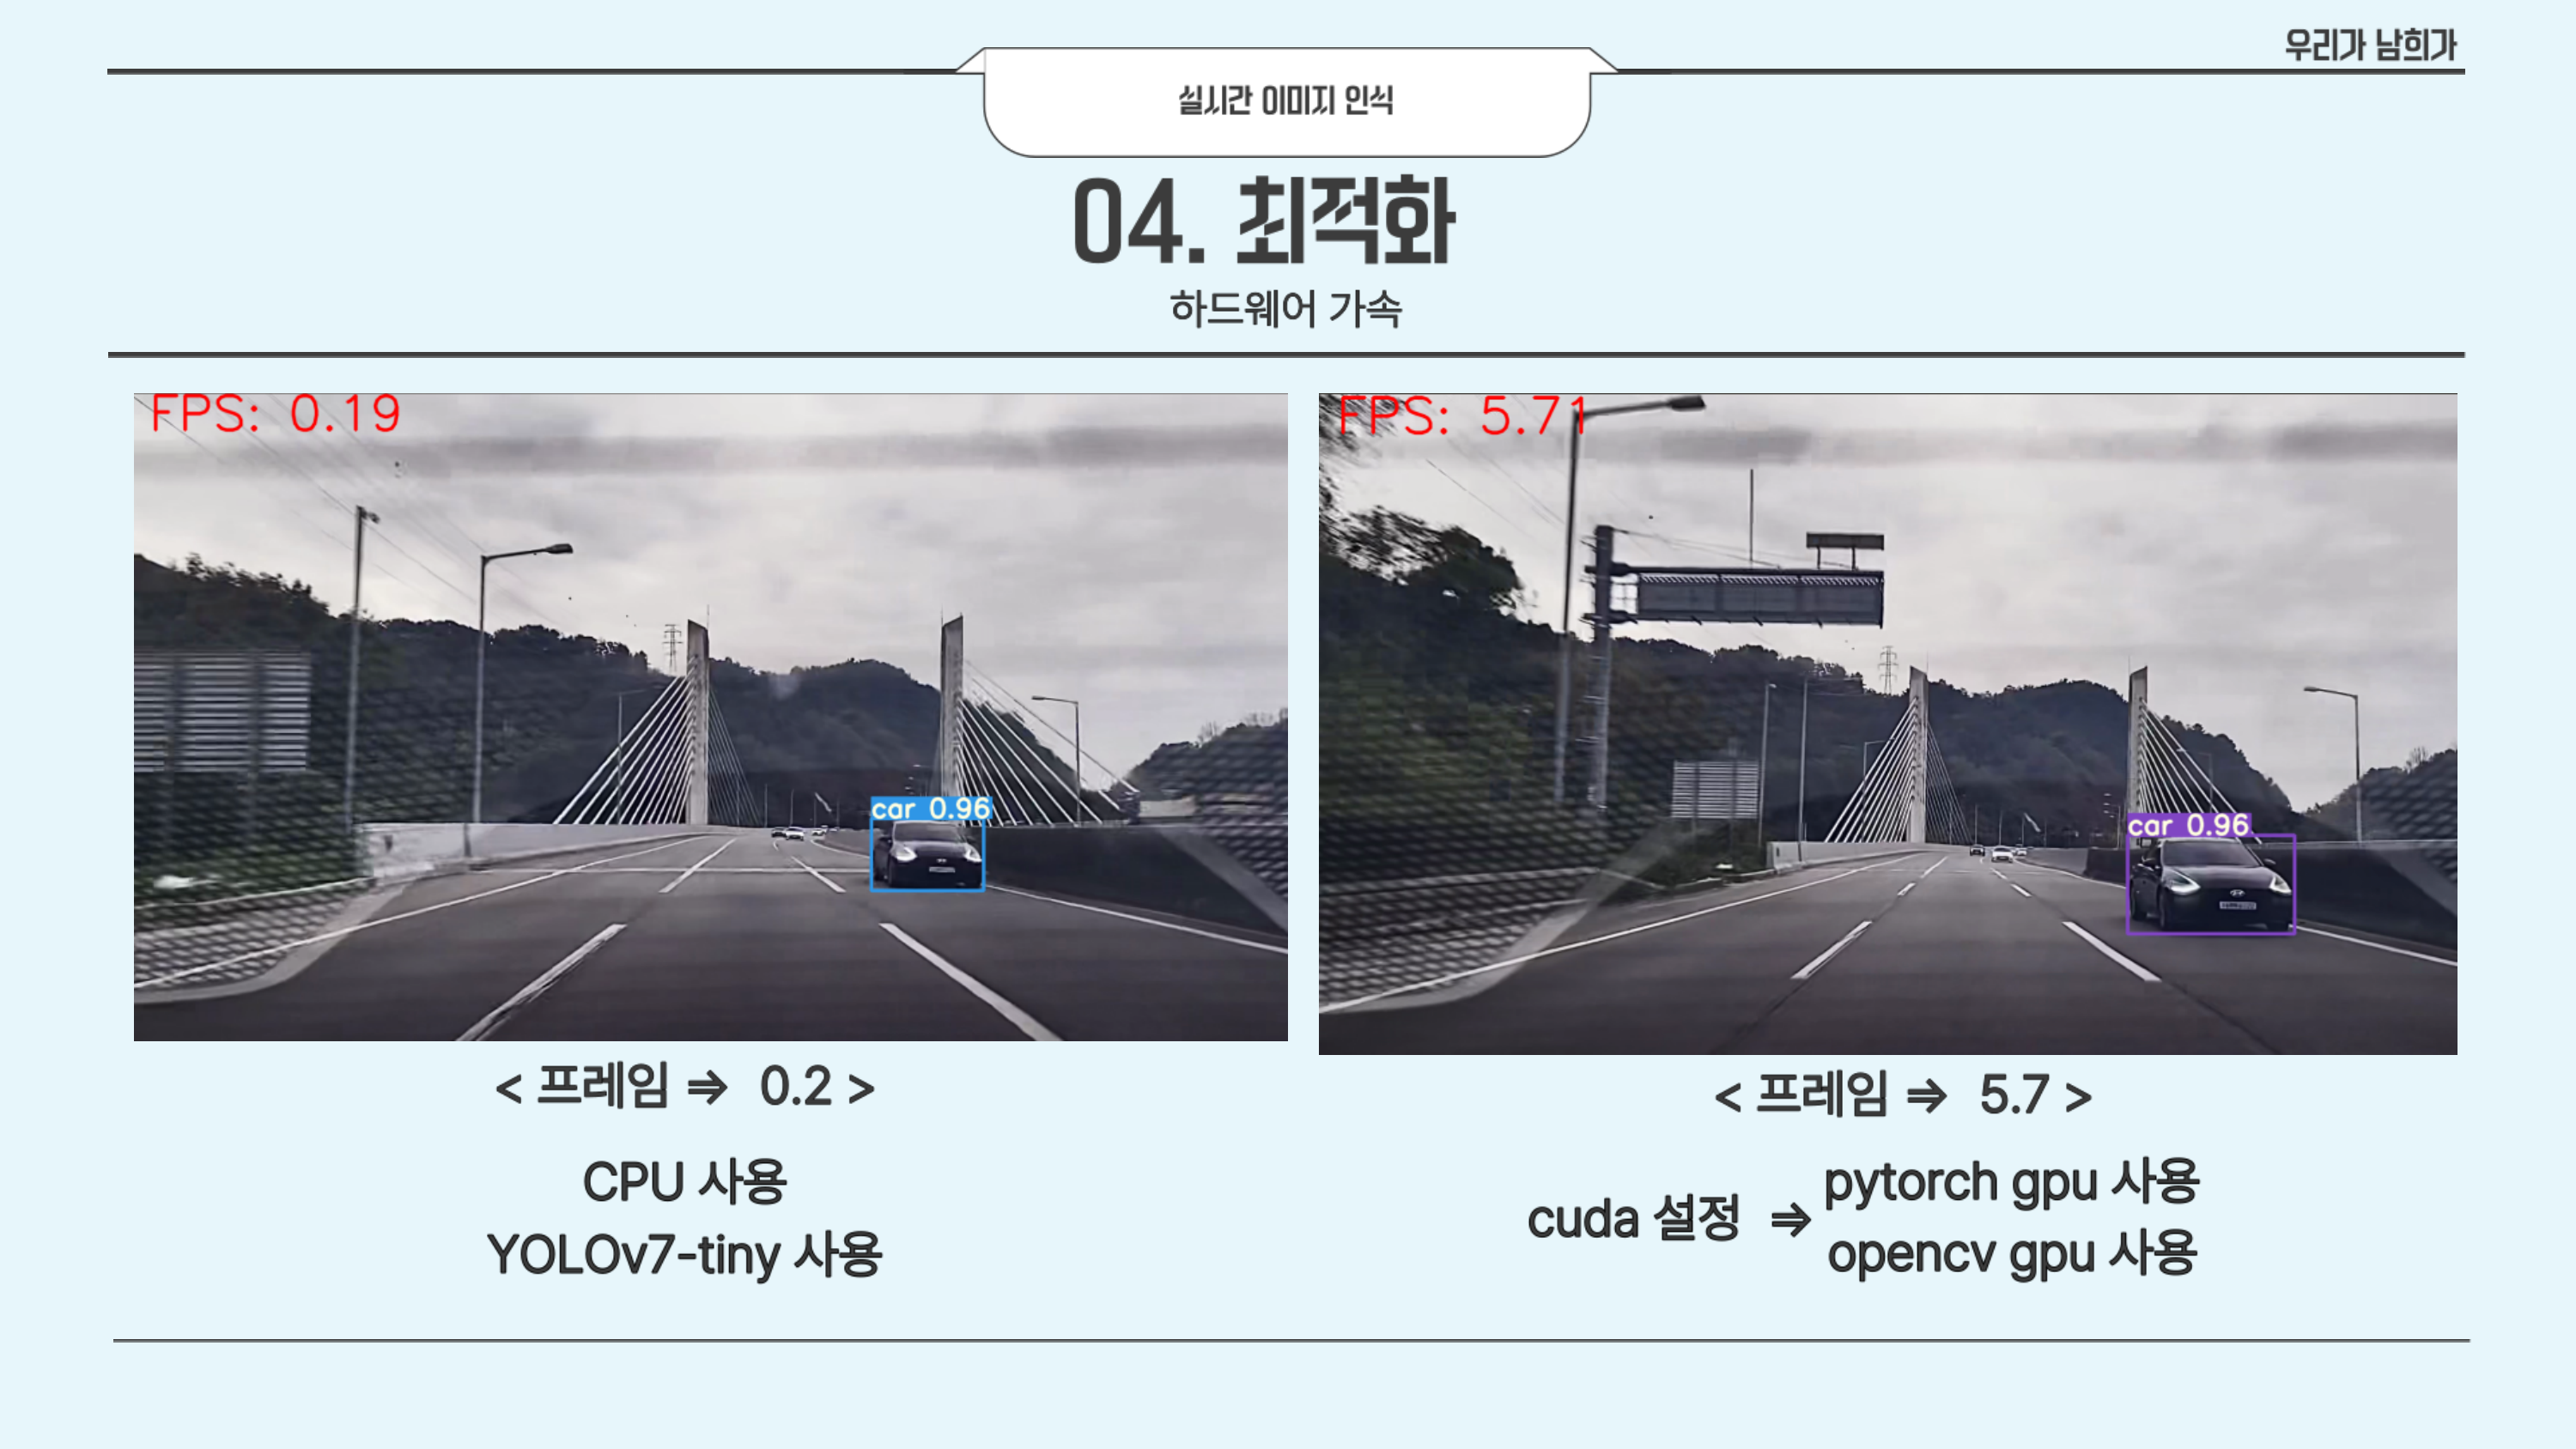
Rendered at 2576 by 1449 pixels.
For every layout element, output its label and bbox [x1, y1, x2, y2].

picture [1498, 1022, 2334, 1373]
picture [377, 1014, 1016, 1375]
text_box [1006, 1339, 1495, 1343]
picture [2163, 9, 2543, 102]
text_box [134, 393, 1289, 1042]
text_box [112, 1339, 384, 1343]
text_box [108, 352, 1082, 358]
text_box [1510, 352, 2466, 358]
picture [520, 70, 1808, 410]
text_box [107, 69, 652, 75]
text_box [1319, 393, 2458, 1055]
text_box [903, 47, 1673, 69]
text_box [1682, 69, 2159, 75]
text_box [2337, 1339, 2471, 1343]
